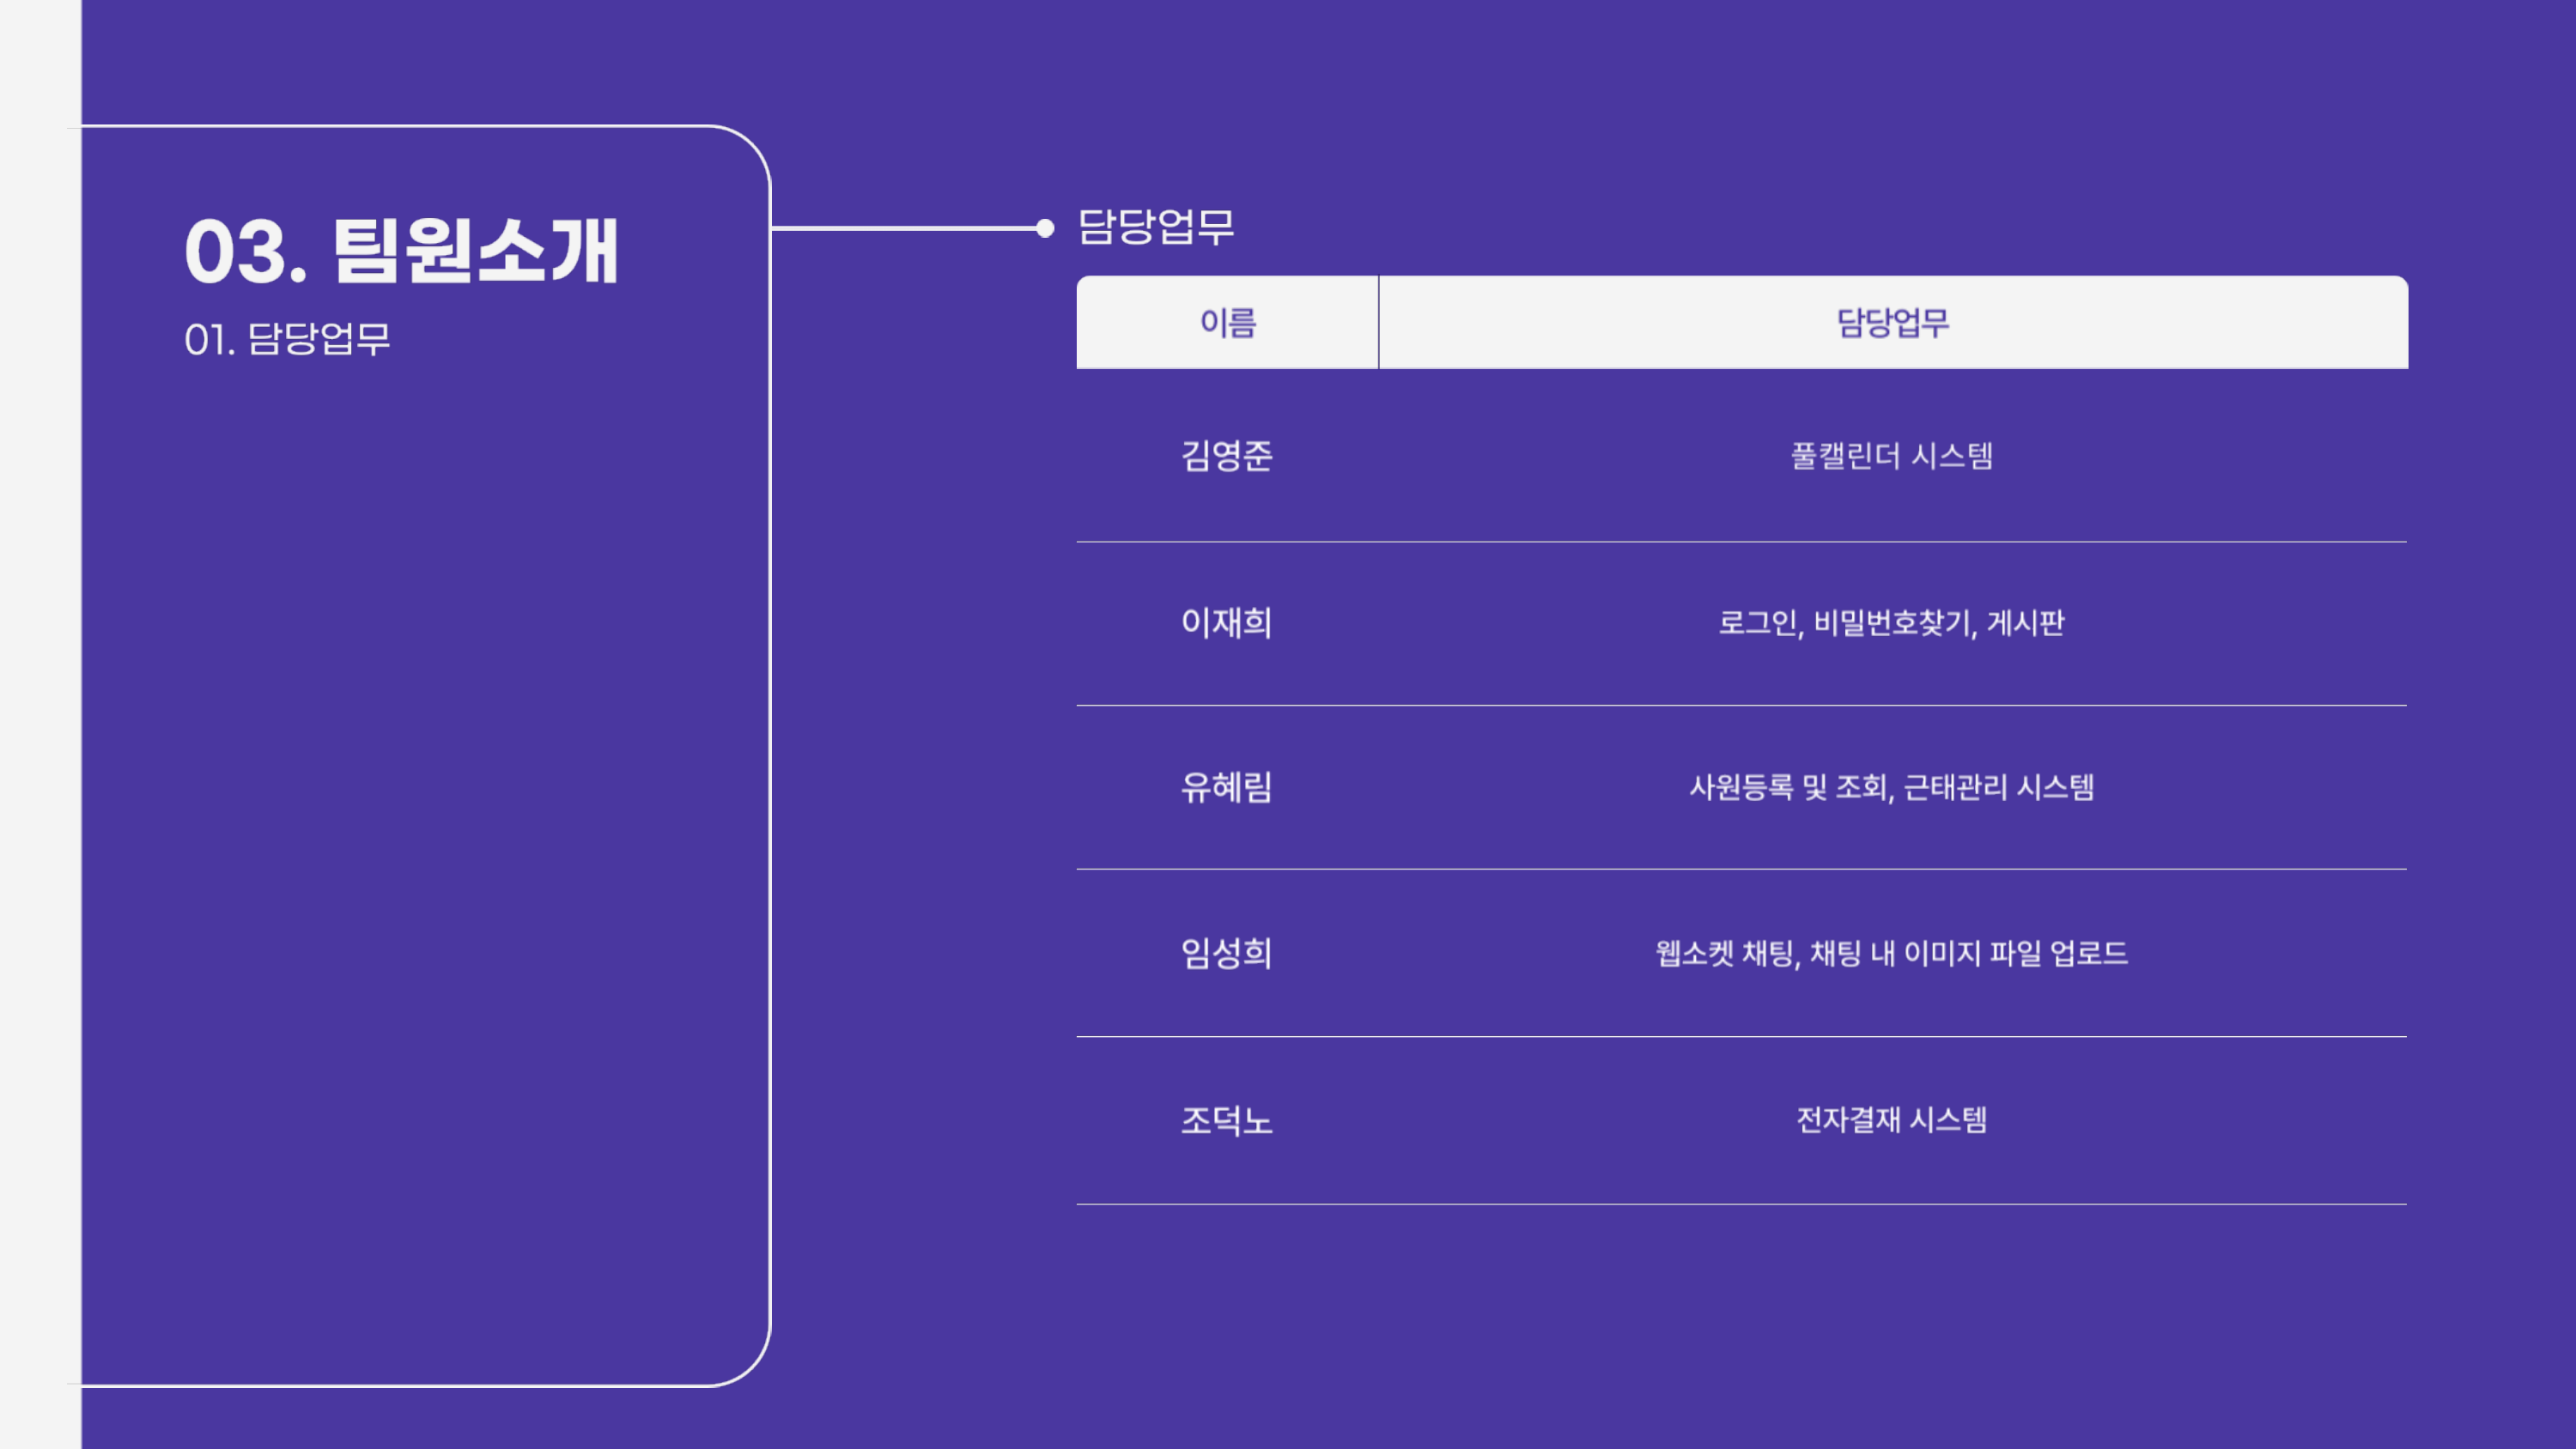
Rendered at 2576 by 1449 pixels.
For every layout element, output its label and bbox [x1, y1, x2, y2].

picture [411, 0, 2576, 1449]
text_box [67, 124, 772, 1389]
text_box [0, 0, 83, 1449]
